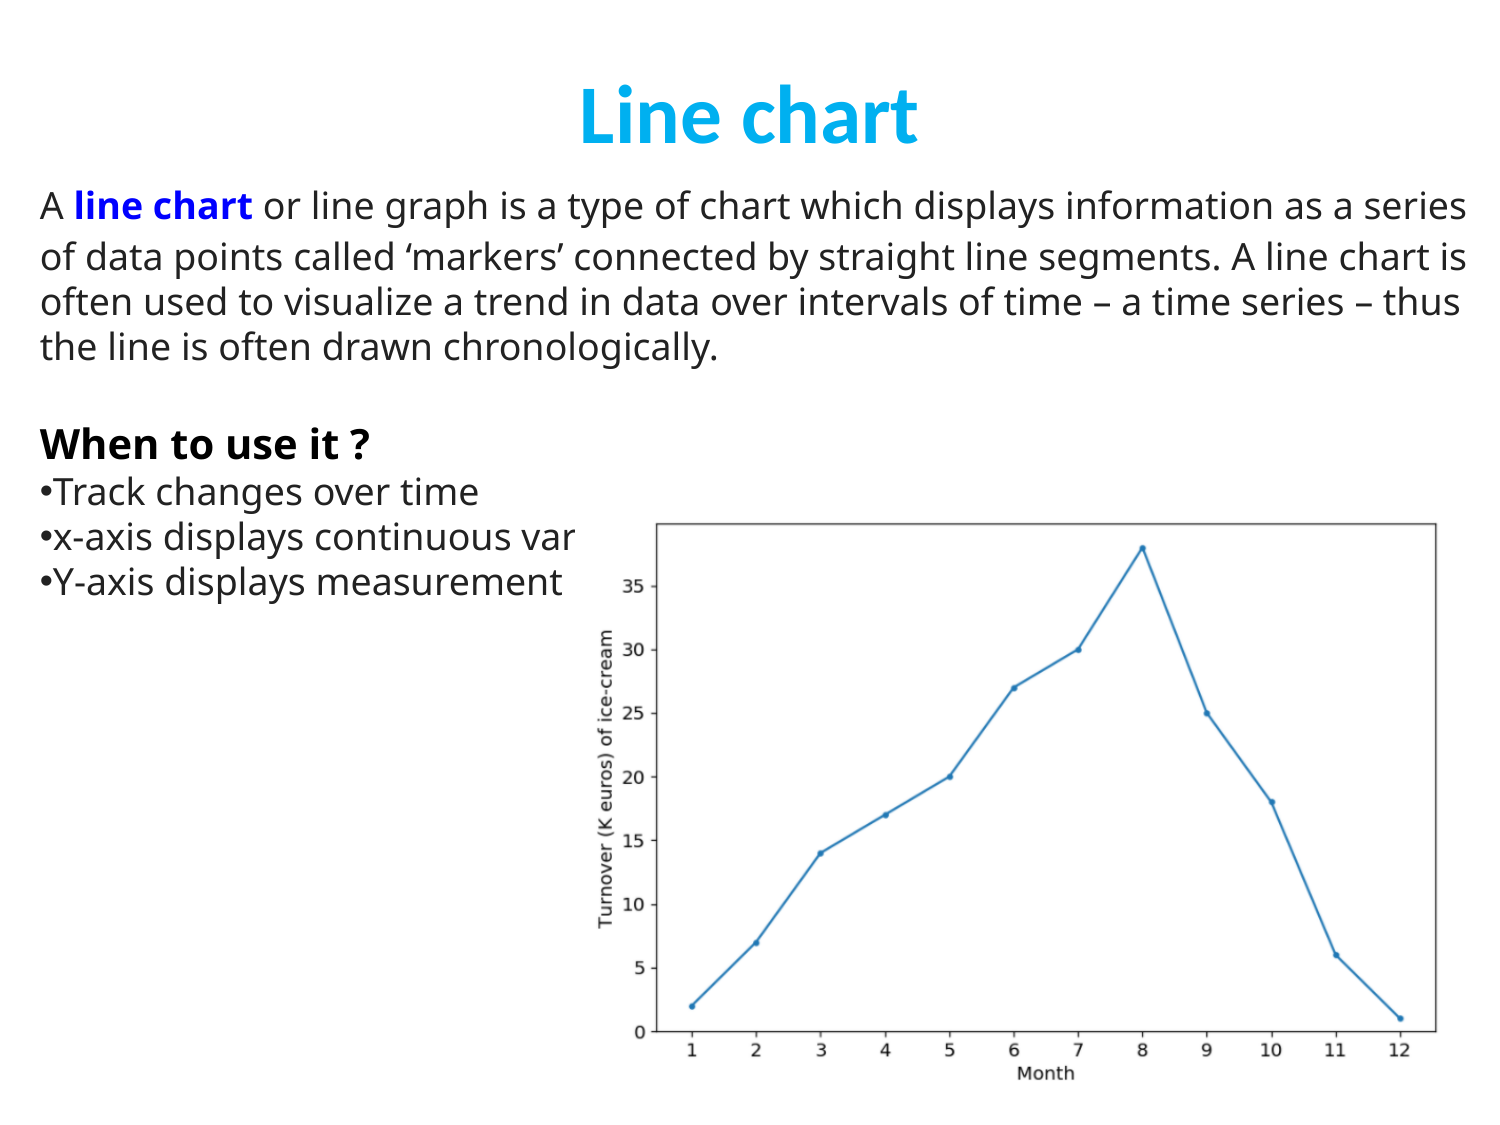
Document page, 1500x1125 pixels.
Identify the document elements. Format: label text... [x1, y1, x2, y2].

picture [574, 503, 1454, 1086]
text_box A line chart or line graph is a type of chart which displays information as a series of data points called ‘markers’ connected by straight line segments. A line chart is often used to visualize a trend in data over intervals of time – a time series – thus the line is often drawn chronologically. When to use it ? Track changes over time x-axis displays continuous variables Y-axis displays measurement [24, 174, 1500, 611]
title Line chart [75, 45, 1425, 174]
